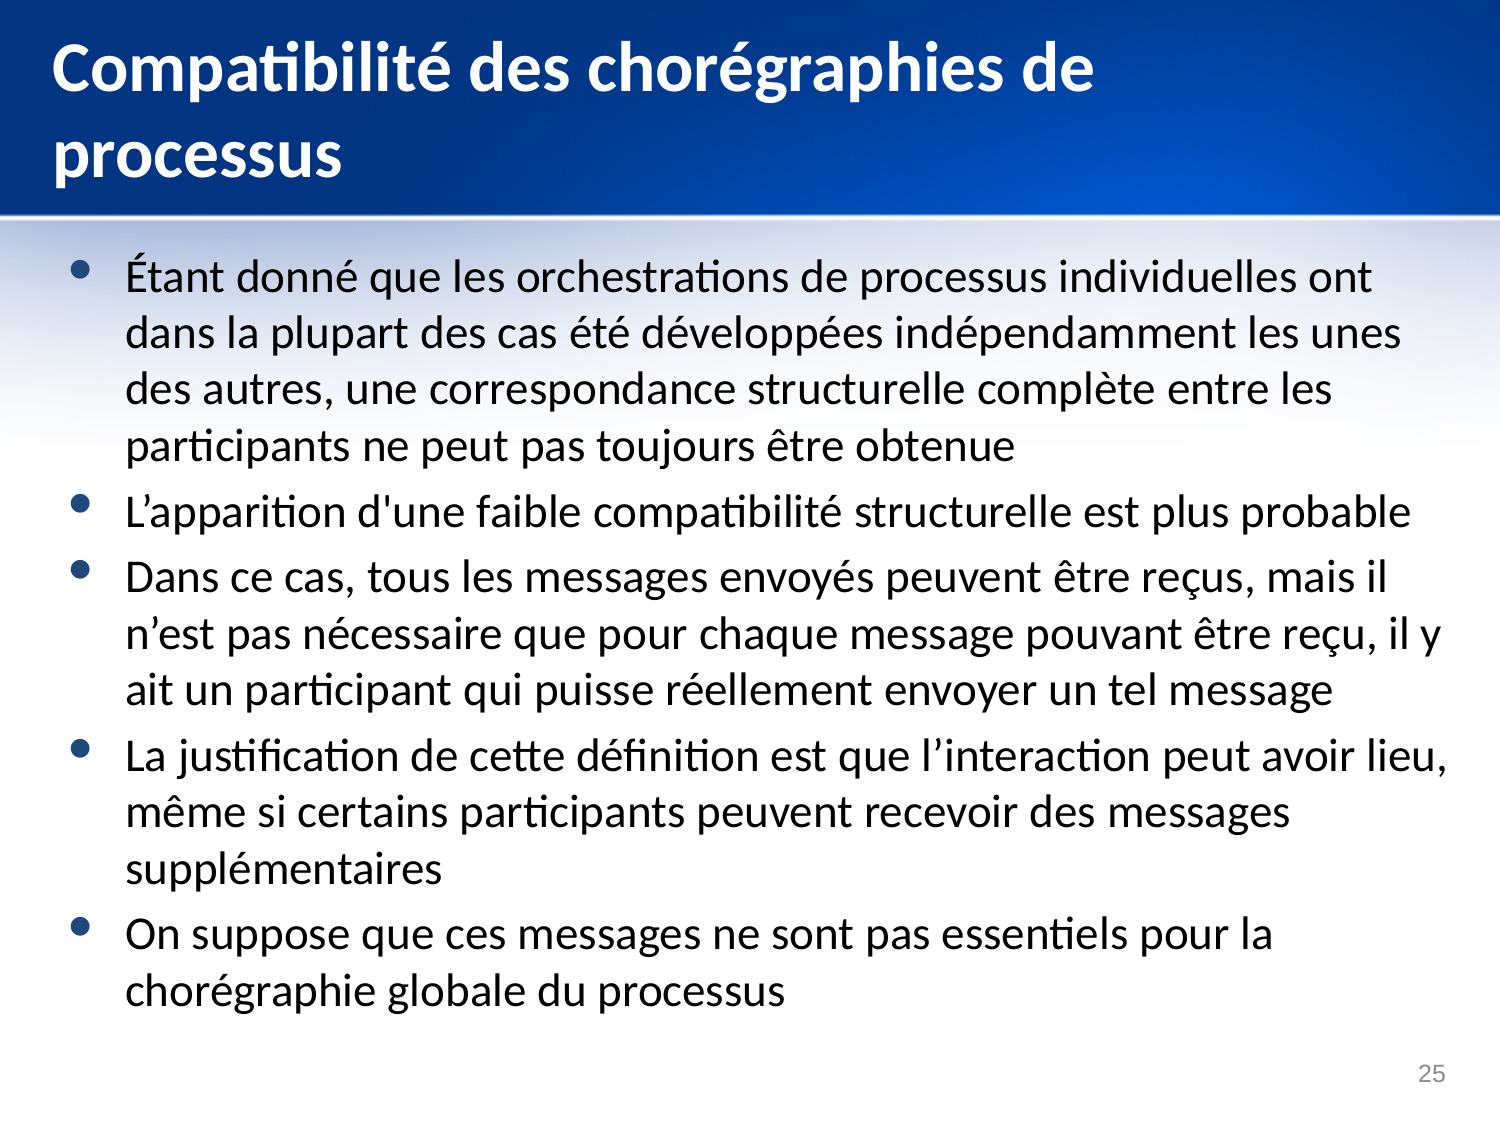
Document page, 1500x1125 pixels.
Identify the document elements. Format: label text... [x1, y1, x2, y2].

list Étant donné que les orchestrations de processus individuelles ont dans la plupart des cas été développées indépendamment les unes des autres, une correspondance structurelle complète entre les participants ne peut pas toujours être obtenue L’apparition d'une faible compatibilité structurelle est plus probable Dans ce cas, tous les messages envoyés peuvent être reçus, mais il n’est pas nécessaire que pour chaque message pouvant être reçu, il y ait un participant qui puisse réellement envoyer un tel message La justification de cette définition est que l’interaction peut avoir lieu, même si certains participants peuvent recevoir des messages supplémentaires On suppose que ces messages ne sont pas essentiels pour la chorégraphie globale du processus [53, 237, 1479, 1038]
picture [0, 0, 1500, 1125]
slide_number 25 [1111, 1042, 1462, 1103]
title Compatibilité des chorégraphies de processus [37, 12, 1225, 200]
